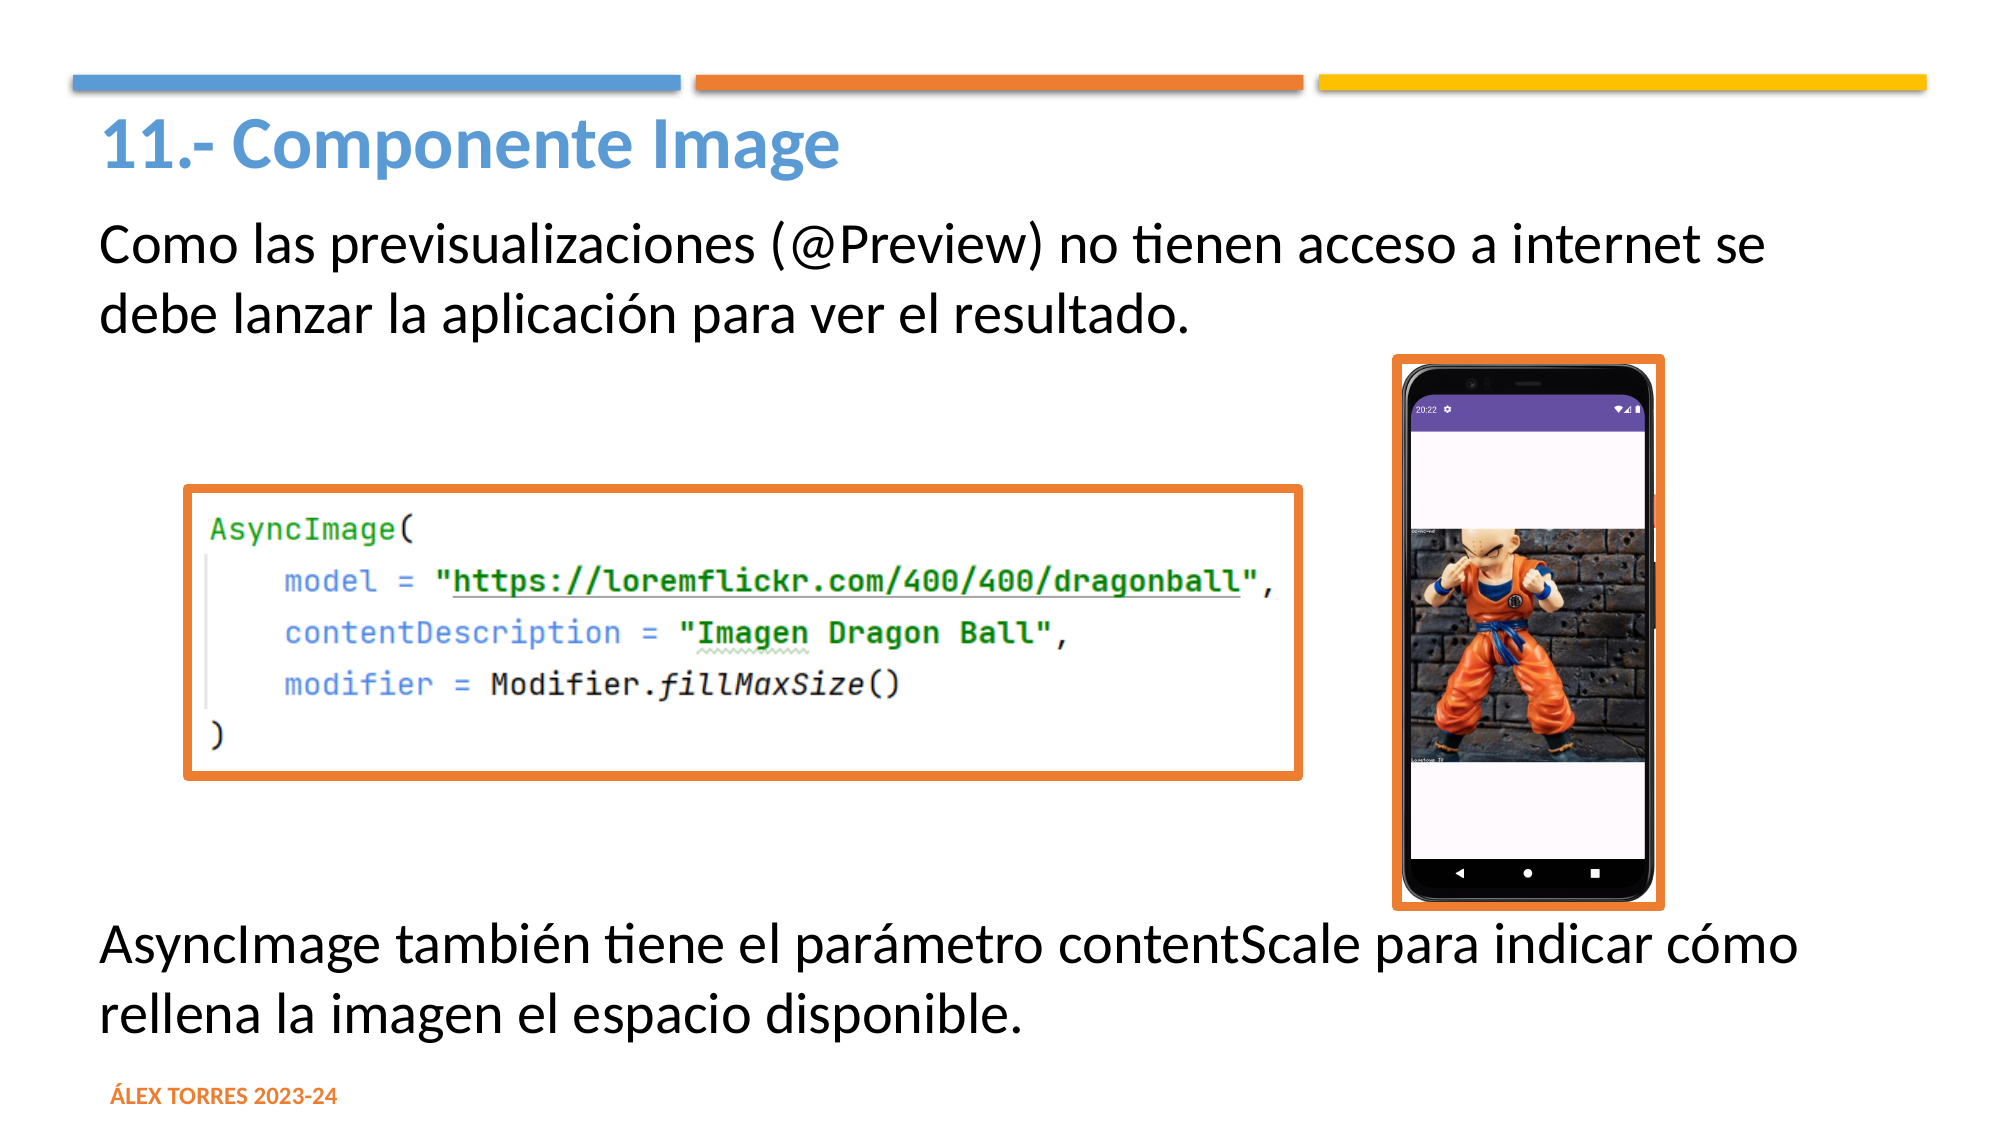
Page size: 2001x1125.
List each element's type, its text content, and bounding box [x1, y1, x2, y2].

text_box 11.- Componente Image [85, 78, 1915, 188]
picture [191, 492, 1295, 772]
text_box Como las previsualizaciones (@Preview) no tienen acceso a internet se debe lanzar la aplicación para ver el resultado. AsyncImage también tiene el parámetro contentScale para indicar cómo rellena la imagen el espacio disponible. [85, 190, 1915, 1074]
picture [1401, 362, 1657, 903]
